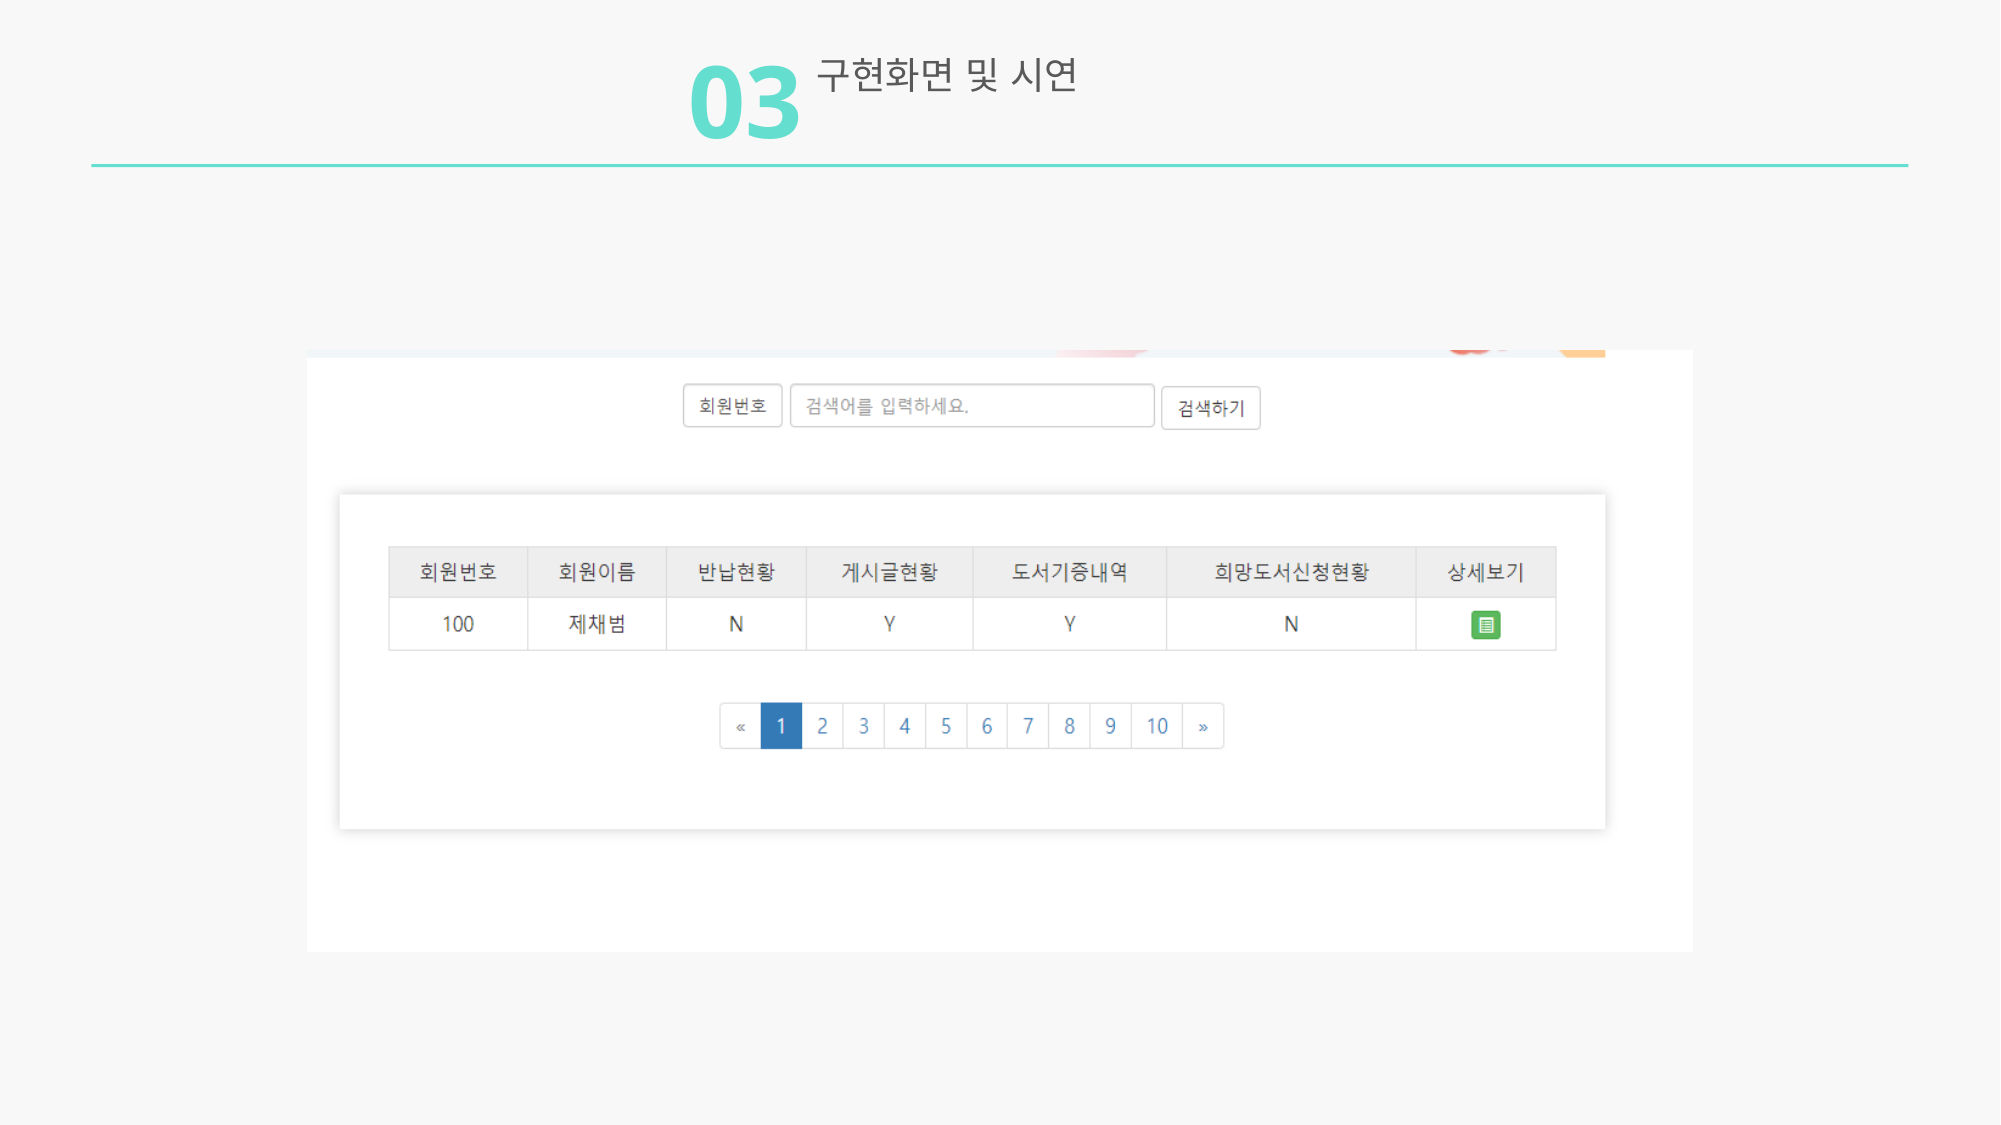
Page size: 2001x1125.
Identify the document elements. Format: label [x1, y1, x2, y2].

picture [307, 350, 1693, 952]
text_box [1327, 163, 1909, 168]
text_box [673, 30, 1327, 168]
text_box [90, 163, 673, 168]
